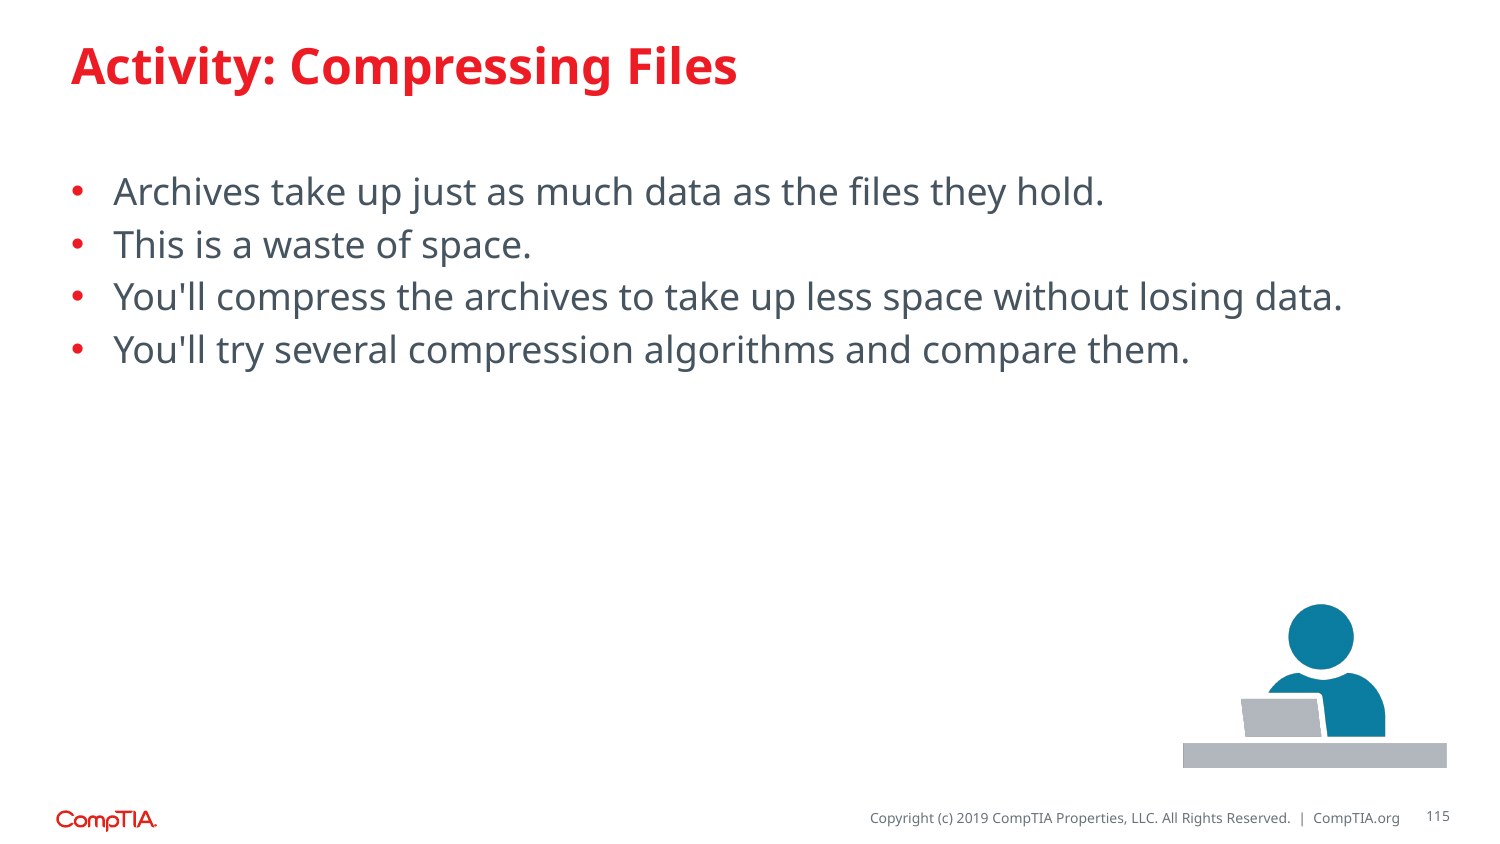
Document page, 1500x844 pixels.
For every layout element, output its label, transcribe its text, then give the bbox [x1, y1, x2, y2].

title Activity: Compressing Files [56, 12, 1350, 117]
list Archives take up just as much data as the files they hold. This is a waste of space. You'll compress the archives to take up less space without losing data. You'll try several compression algorithms and compare them. [56, 160, 1444, 768]
slide_number 115 [1407, 800, 1450, 835]
